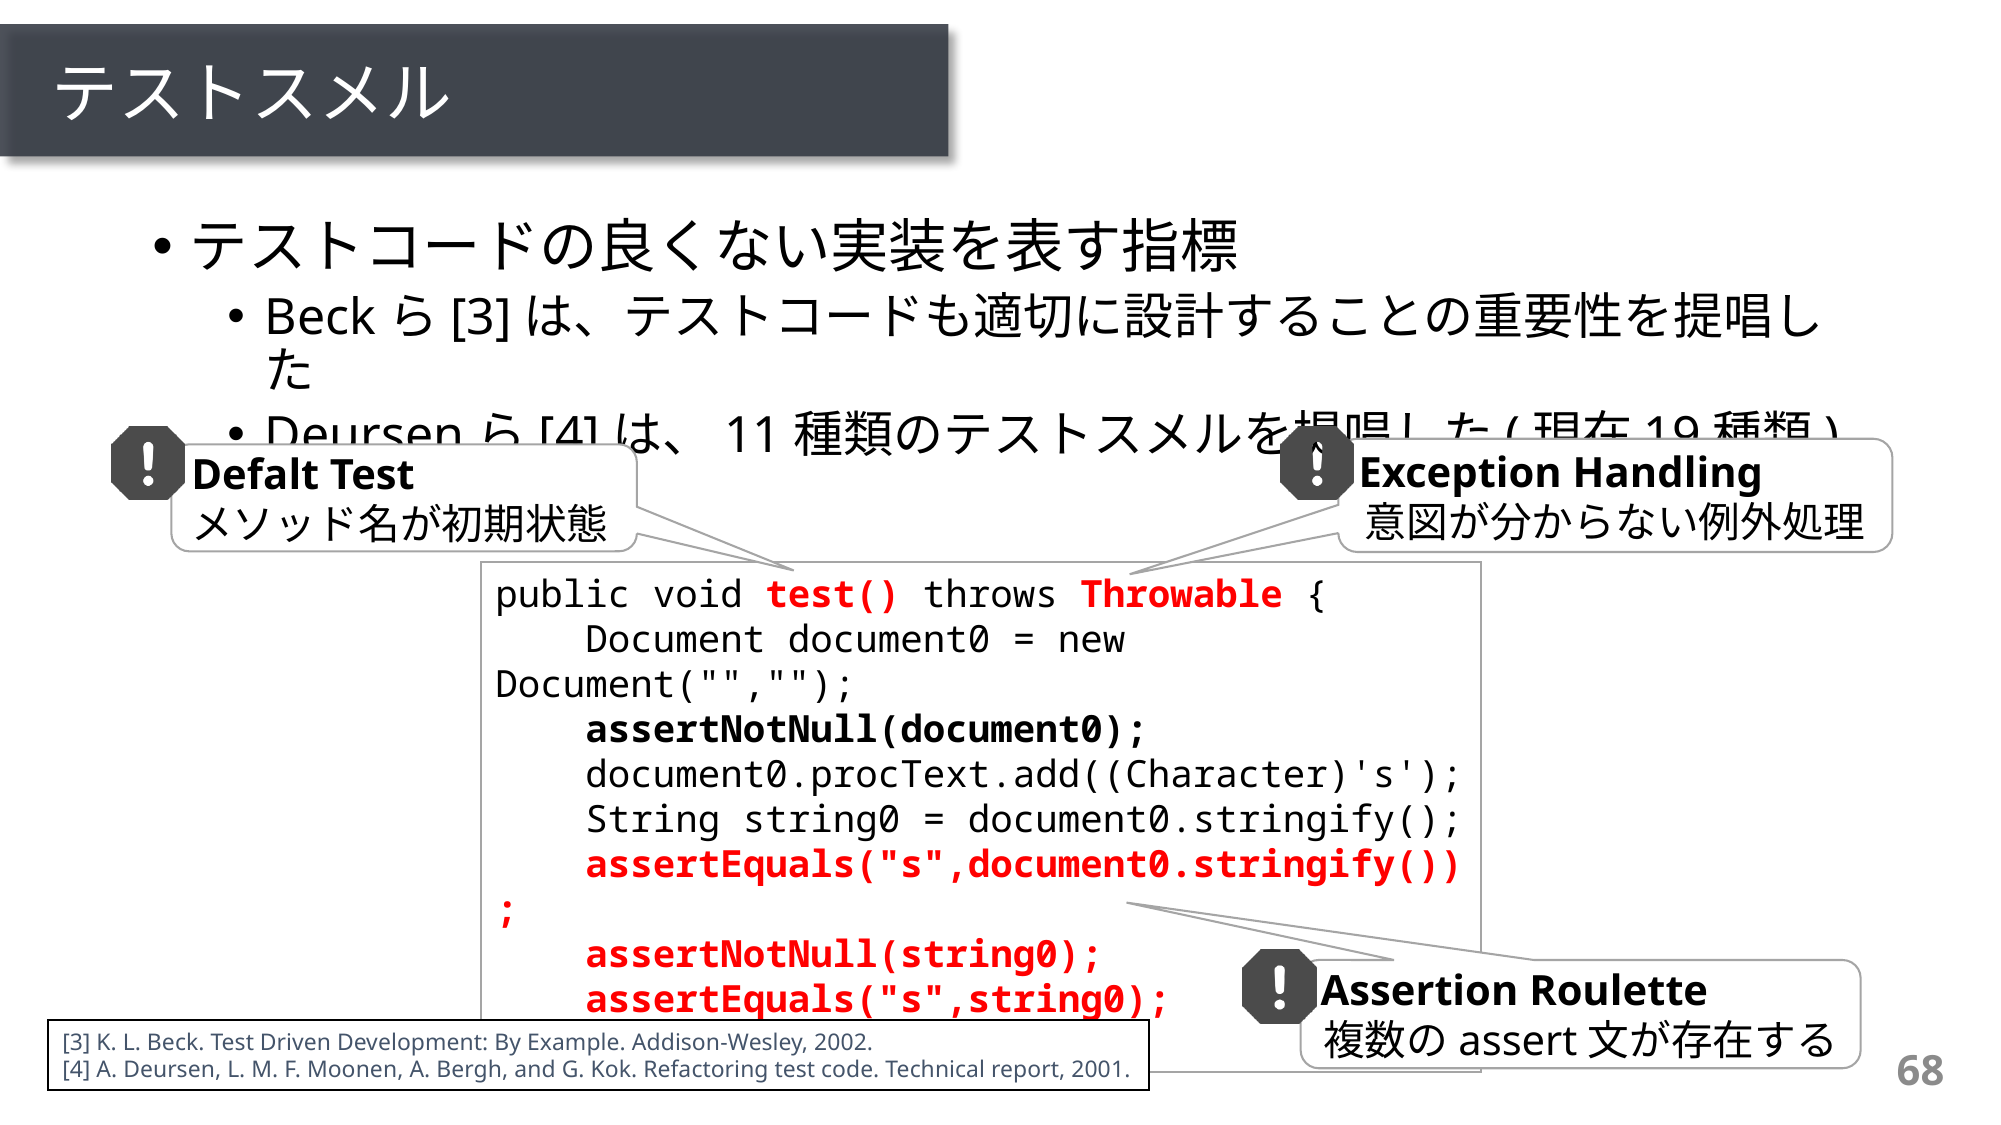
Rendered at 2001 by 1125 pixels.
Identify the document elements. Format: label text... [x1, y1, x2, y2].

picture [1280, 426, 1354, 500]
picture [1242, 949, 1317, 1024]
title テストスメル [36, 36, 957, 156]
text_box Defalt Test メソッド名が初期状態 [170, 443, 795, 572]
text_box [3] K. L. Beck. Test Driven Development: By Example. Addison-Wesley, 2002. [4] A. Deursen, L. M. F. Moonen, A. Bergh, and G. Kok. Refactoring test code. Technical report, 2001. [47, 1019, 1150, 1091]
text_box Exception Handling 意図が分からない例外処理 [1129, 437, 1894, 576]
text_box Assertion Roulette 複数のassert文が存在する [1126, 901, 1862, 1070]
text_box public void test() throws Throwable { Document document0 = new Document("",""); assertNotNull(document0); document0.procText.add((Character)'s'); String string0 = document0.stringify(); assertEquals("s",document0.stringify()); assertNotNull(string0); assertEquals("s",string0); } [480, 561, 1482, 1073]
list テストコードの良くない実装を表す指標 Beckら[3]は、テストコードも適切に設計することの重要性を提唱した Deursenら[4]は、11種類のテストスメルを提唱した(現在19種類) [137, 210, 1879, 427]
picture [111, 425, 185, 500]
